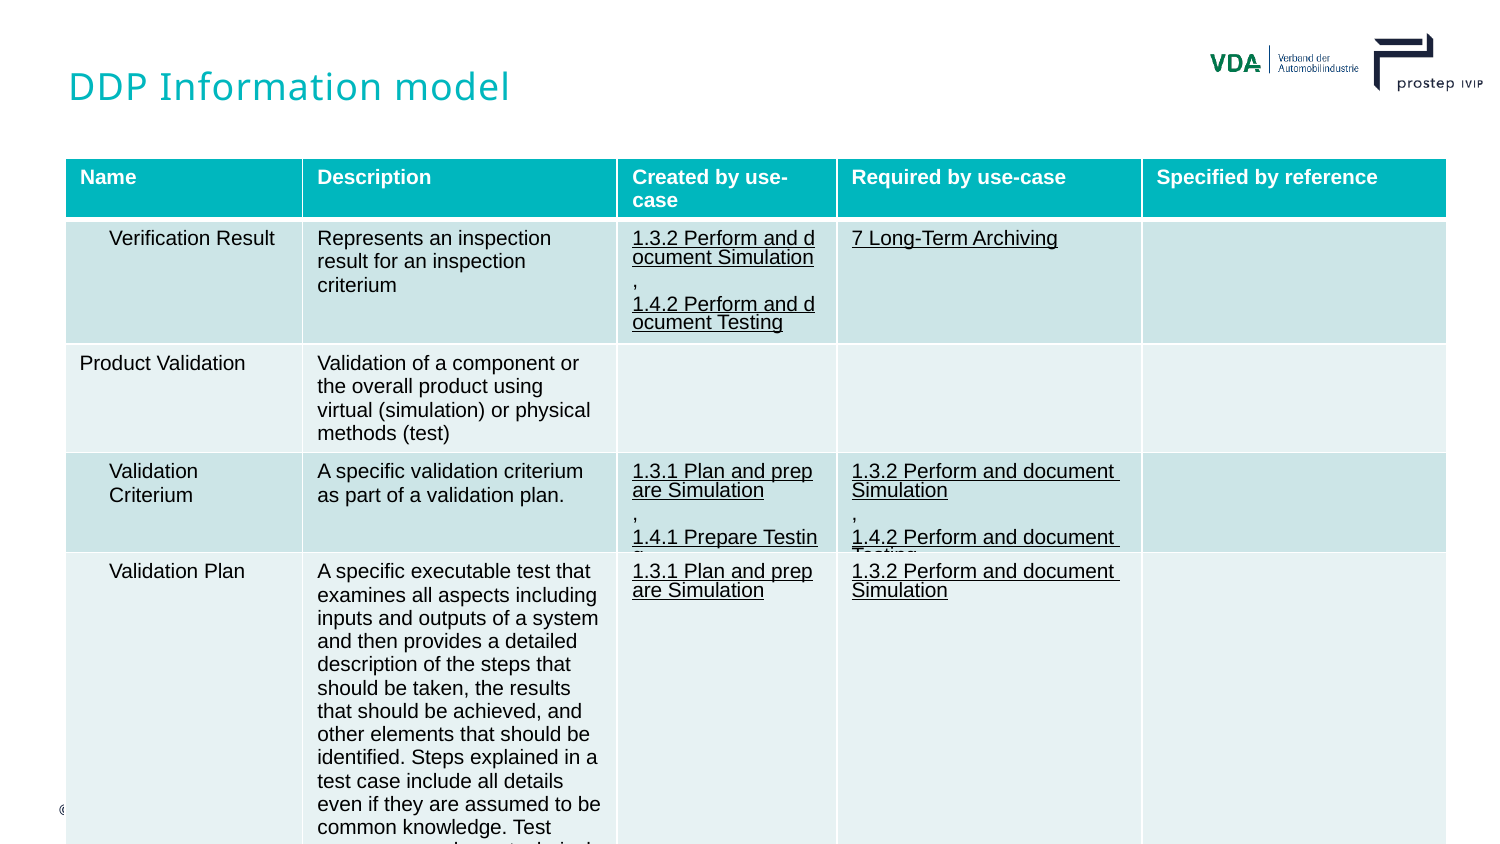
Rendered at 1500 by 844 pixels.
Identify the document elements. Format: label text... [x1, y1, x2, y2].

table_cell 1.3.1 Plan and prepare Simulation [618, 553, 836, 844]
table_header Specified by reference [1143, 159, 1446, 217]
table_cell Verification Result [66, 222, 302, 343]
title DDP Information model [53, 55, 1177, 158]
table_header Name [66, 159, 302, 217]
table_cell Validation Criterium [66, 453, 302, 552]
table_header Created by use-case [618, 159, 836, 217]
table_cell [1143, 553, 1446, 844]
table_cell [1143, 453, 1446, 552]
table_cell Represents an inspection result for an inspection criterium [303, 222, 616, 343]
table_cell 1.3.1 Plan and prepare Simulation, 1.4.1 Prepare Testing [618, 453, 836, 552]
table_header Required by use-case [838, 159, 1141, 217]
table_cell Validation of a component or the overall product using virtual (simulation) or physical methods (test) [303, 345, 616, 452]
picture [1208, 43, 1360, 75]
table_cell 7 Long-Term Archiving [838, 222, 1141, 343]
table_cell Validation Plan [66, 553, 302, 844]
table_cell A specific executable test that examines all aspects including inputs and outputs of a system and then provides a detailed description of the steps that should be taken, the results that should be achieved, and other elements that should be identified. Steps explained in a test case include all details even if they are assumed to be common knowledge. Test cases are used as a technical explanation and reference guide for systems. https://intranet.prostep.org/display/PROJ/Glossary [303, 553, 616, 844]
table_cell 1.3.2 Perform and document Simulation [838, 553, 1141, 844]
table_header Description [303, 159, 616, 217]
table_cell [838, 345, 1141, 452]
table_cell 1.3.2 Perform and document Simulation, 1.4.2 Perform and document Testing [618, 222, 836, 343]
table_cell [1143, 222, 1446, 343]
table_cell A specific validation criterium as part of a validation plan. [303, 453, 616, 552]
table_cell [618, 345, 836, 452]
table_cell 1.3.2 Perform and document Simulation, 1.4.2 Perform and document Testing [838, 453, 1141, 552]
picture [1373, 32, 1483, 92]
table_cell [1143, 345, 1446, 452]
table_cell Product Validation [66, 345, 302, 452]
